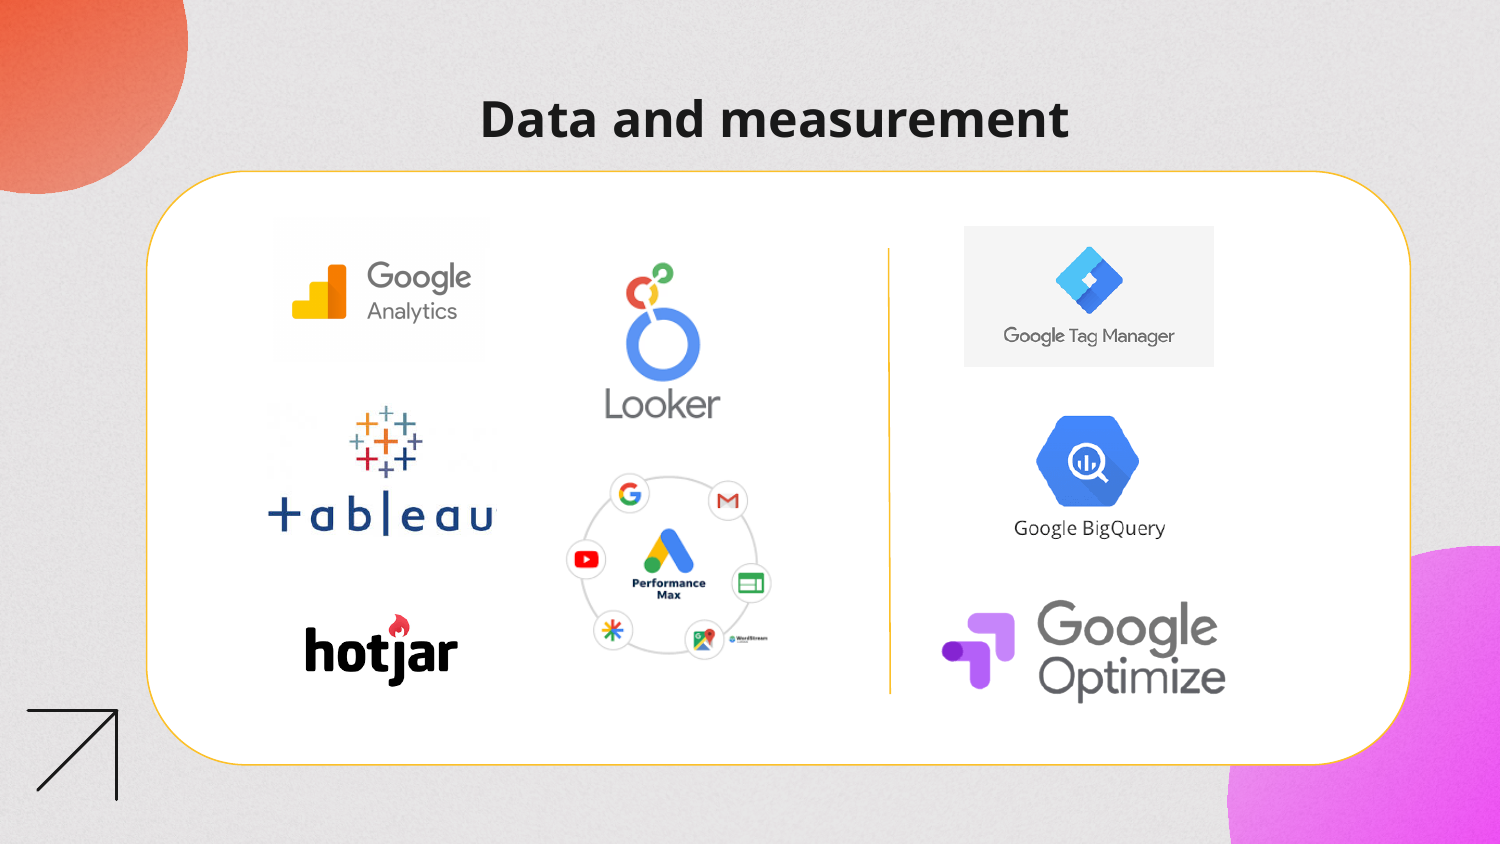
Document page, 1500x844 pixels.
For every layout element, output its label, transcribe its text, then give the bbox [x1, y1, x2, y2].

text_box [146, 171, 1411, 765]
title Data and measurement [143, 72, 1407, 167]
picture [0, 0, 1500, 844]
